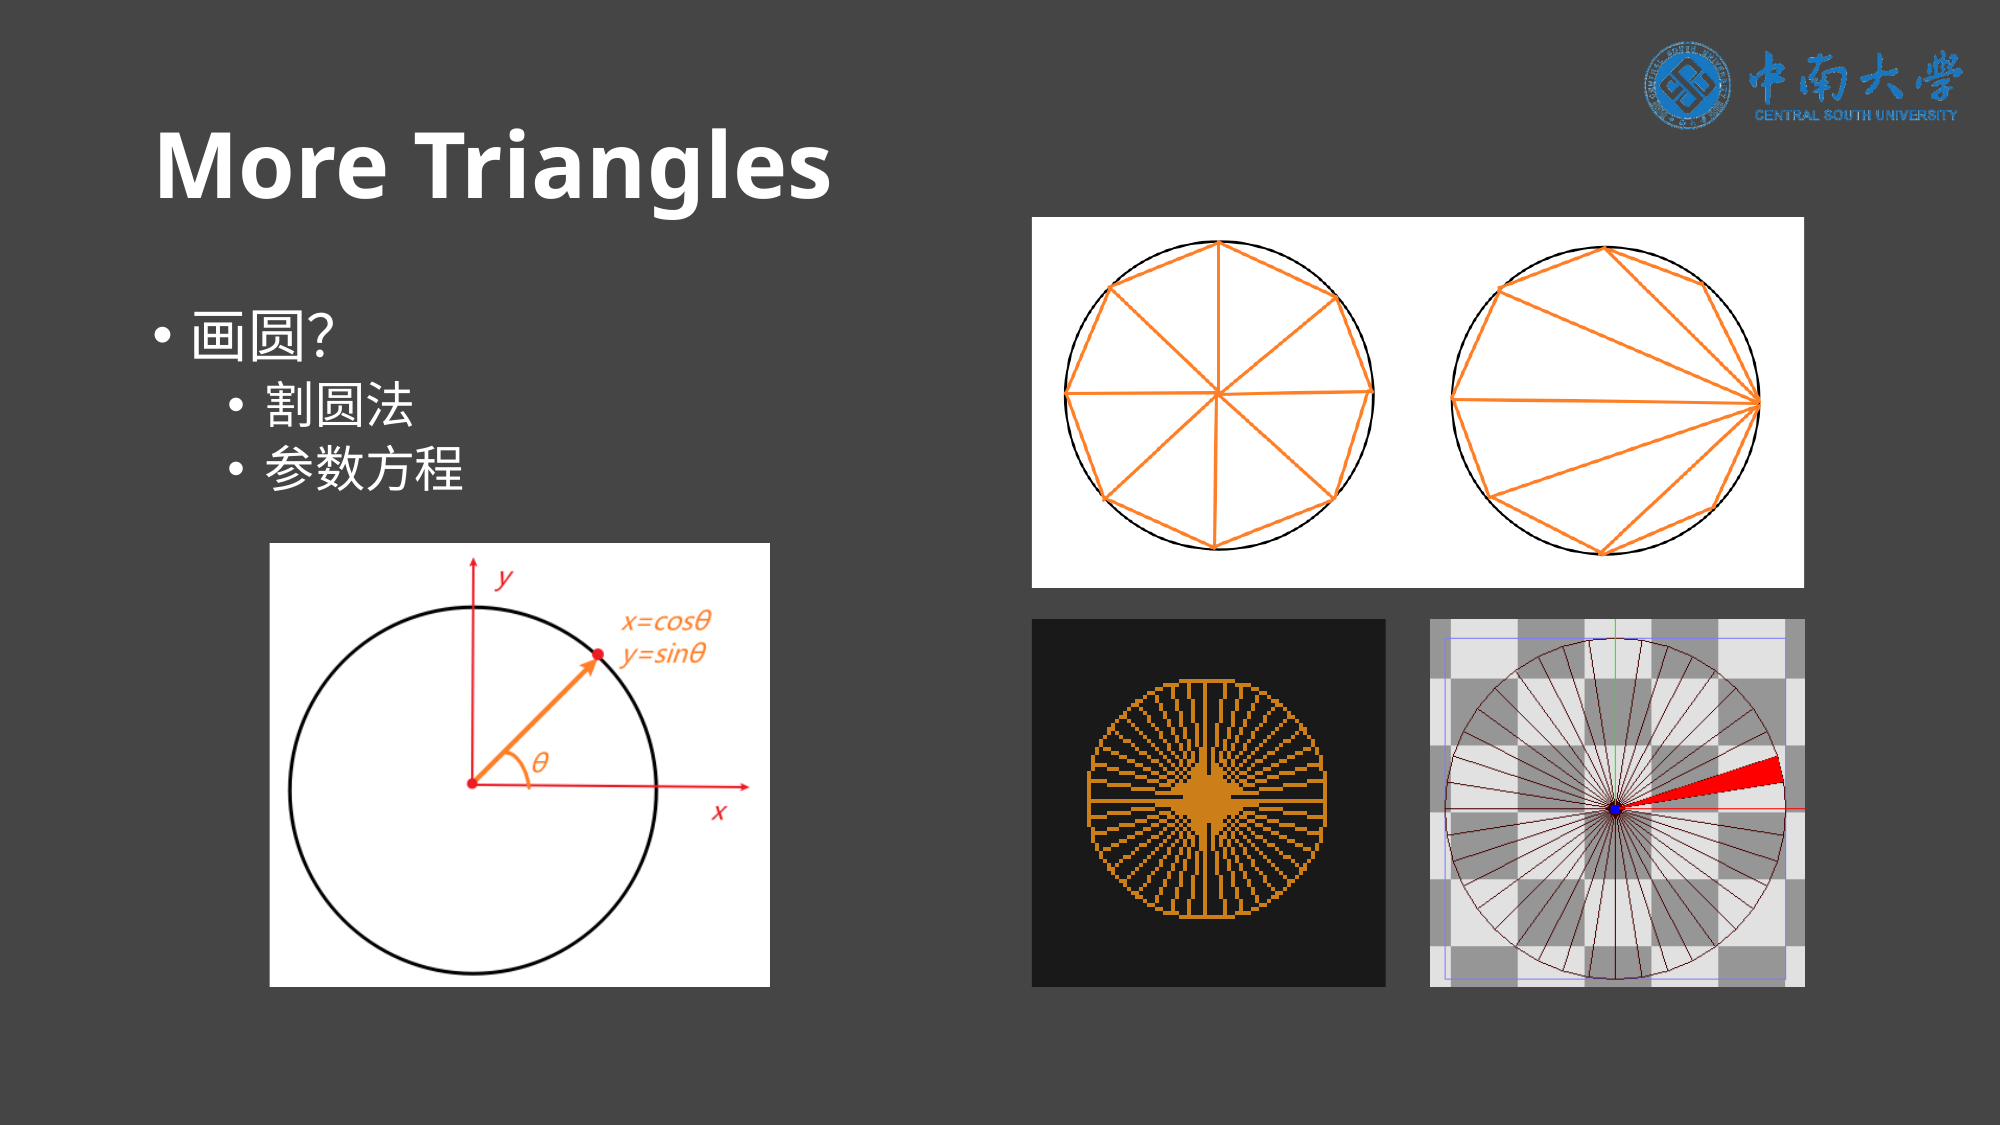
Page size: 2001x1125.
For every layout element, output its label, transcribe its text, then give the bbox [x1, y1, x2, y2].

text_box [1031, 217, 1805, 987]
picture [269, 543, 770, 987]
list 画圆？ 割圆法 参数方程 [137, 299, 1863, 1014]
picture [1632, 34, 1977, 136]
title More Triangles [137, 59, 1863, 278]
